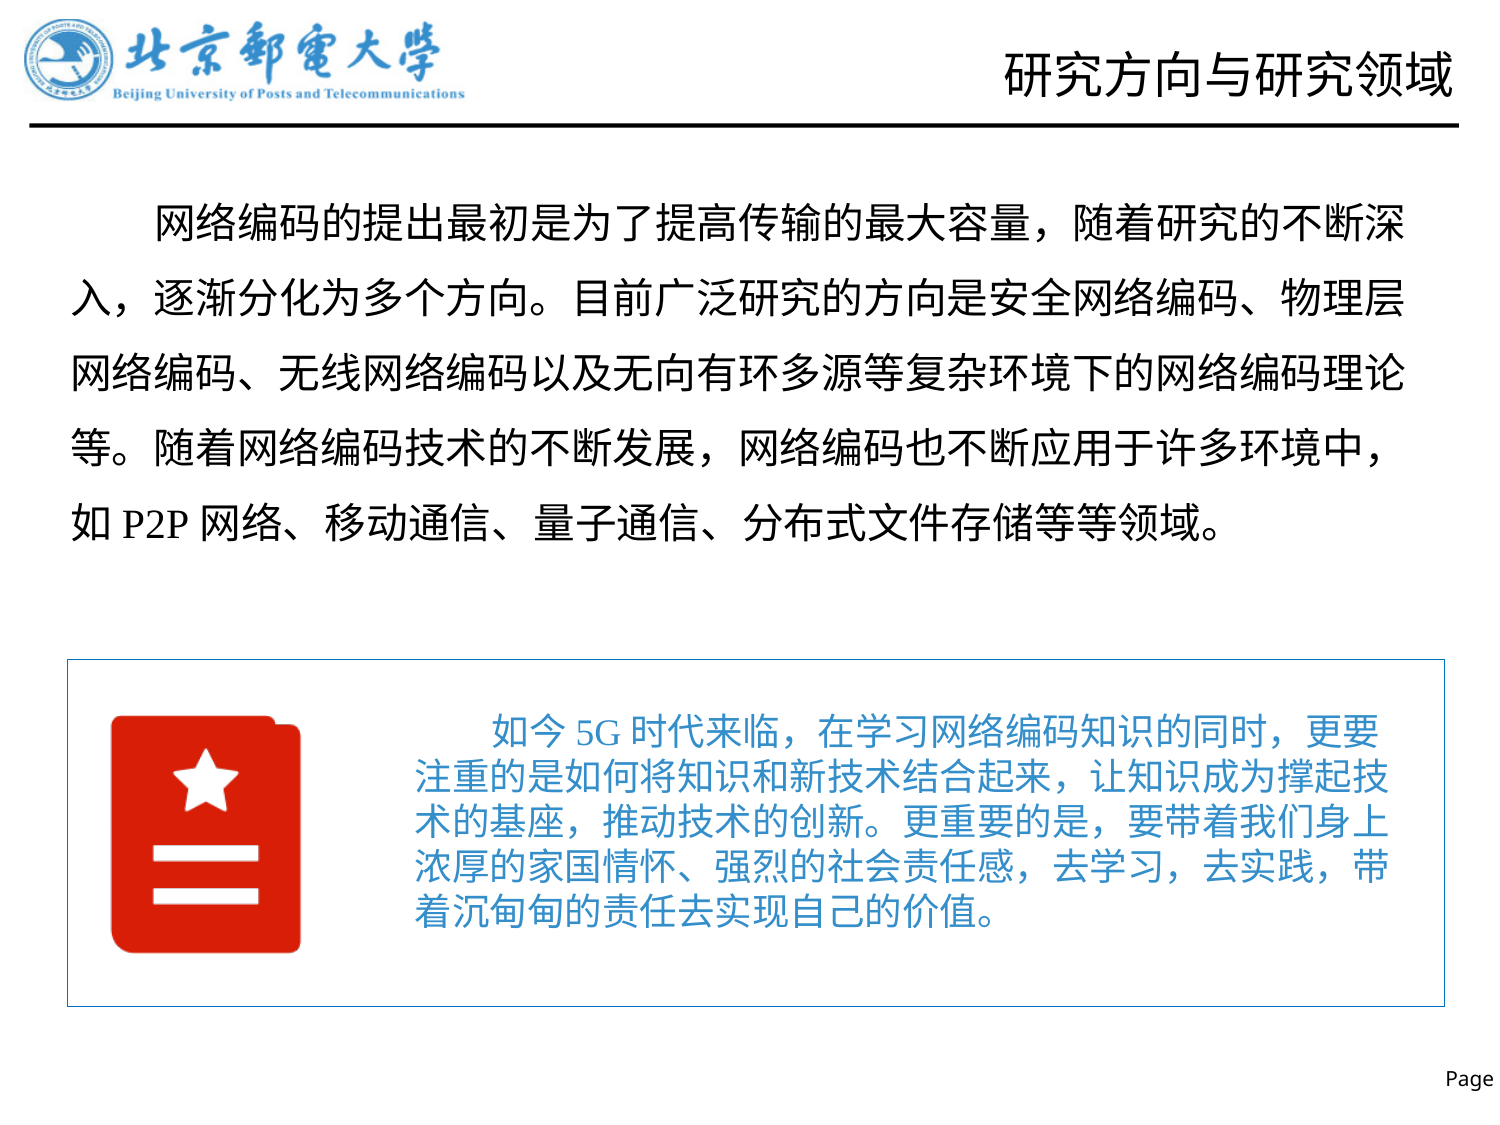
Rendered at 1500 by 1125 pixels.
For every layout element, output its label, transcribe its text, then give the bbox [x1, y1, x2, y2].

picture [87, 715, 325, 954]
title 研究方向与研究领域 [728, 16, 1469, 130]
text_box 网络编码的提出最初是为了提高传输的最大容量，随着研究的不断深入，逐渐分化为多个方向。目前广泛研究的方向是安全网络编码、物理层网络编码、无线网络编码以及无向有环多源等复杂环境下的网络编码理论等。随着网络编码技术的不断发展，网络编码也不断应用于许多环境中，如P2P网络、移动通信、量子通信、分布式文件存储等等领域。 [55, 164, 1433, 630]
picture [23, 19, 467, 102]
text_box [67, 659, 1445, 1007]
